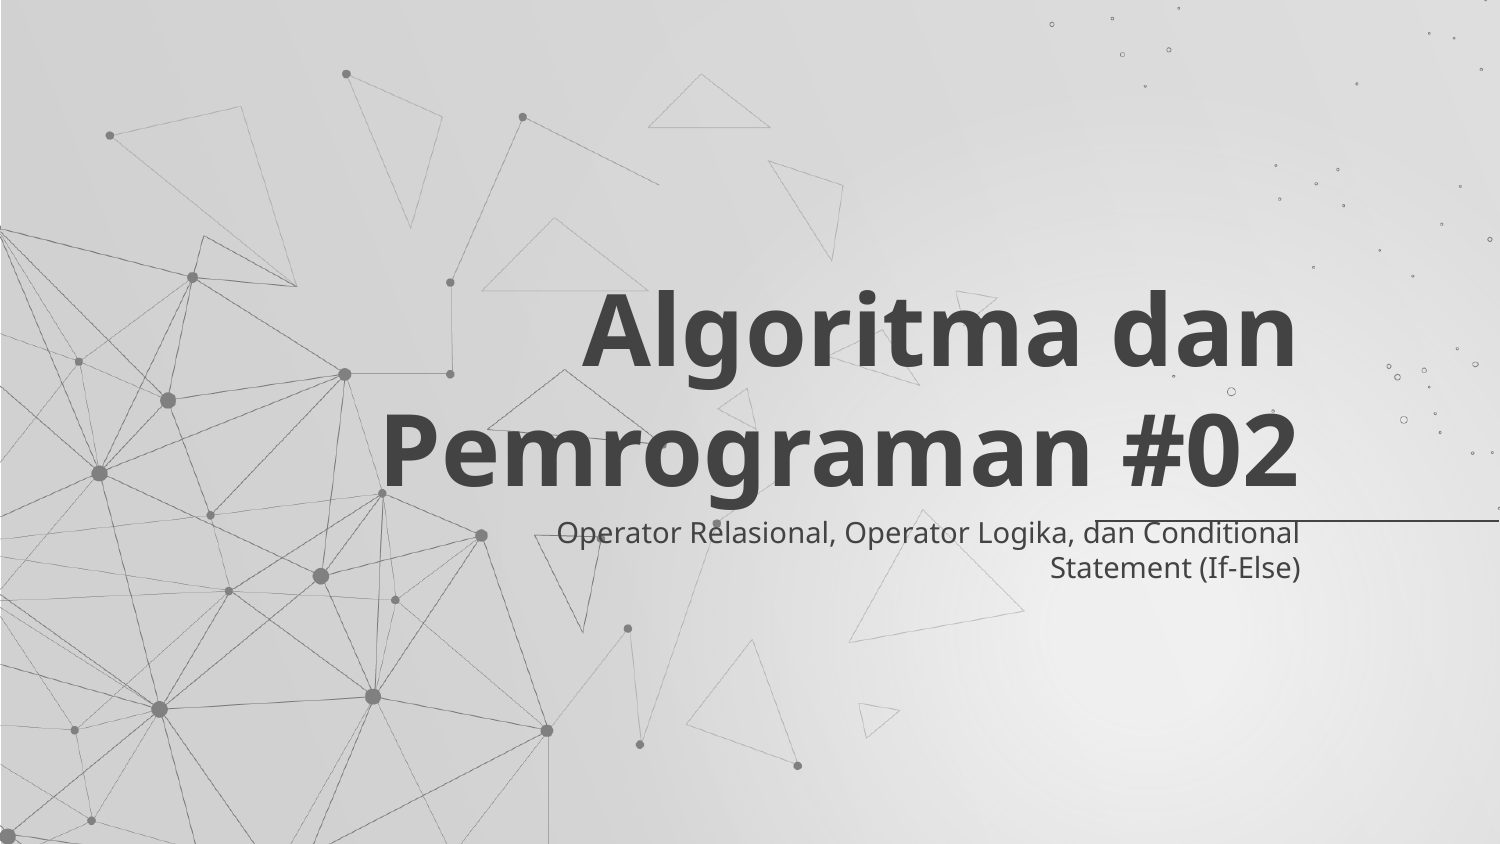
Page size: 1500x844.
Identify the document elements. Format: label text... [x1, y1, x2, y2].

title Algoritma dan Pemrograman #02 [186, 228, 1317, 521]
picture [0, 0, 1500, 844]
subtitle Operator Relasional, Operator Logika, dan Conditional Statement (If-Else) [425, 481, 1316, 599]
